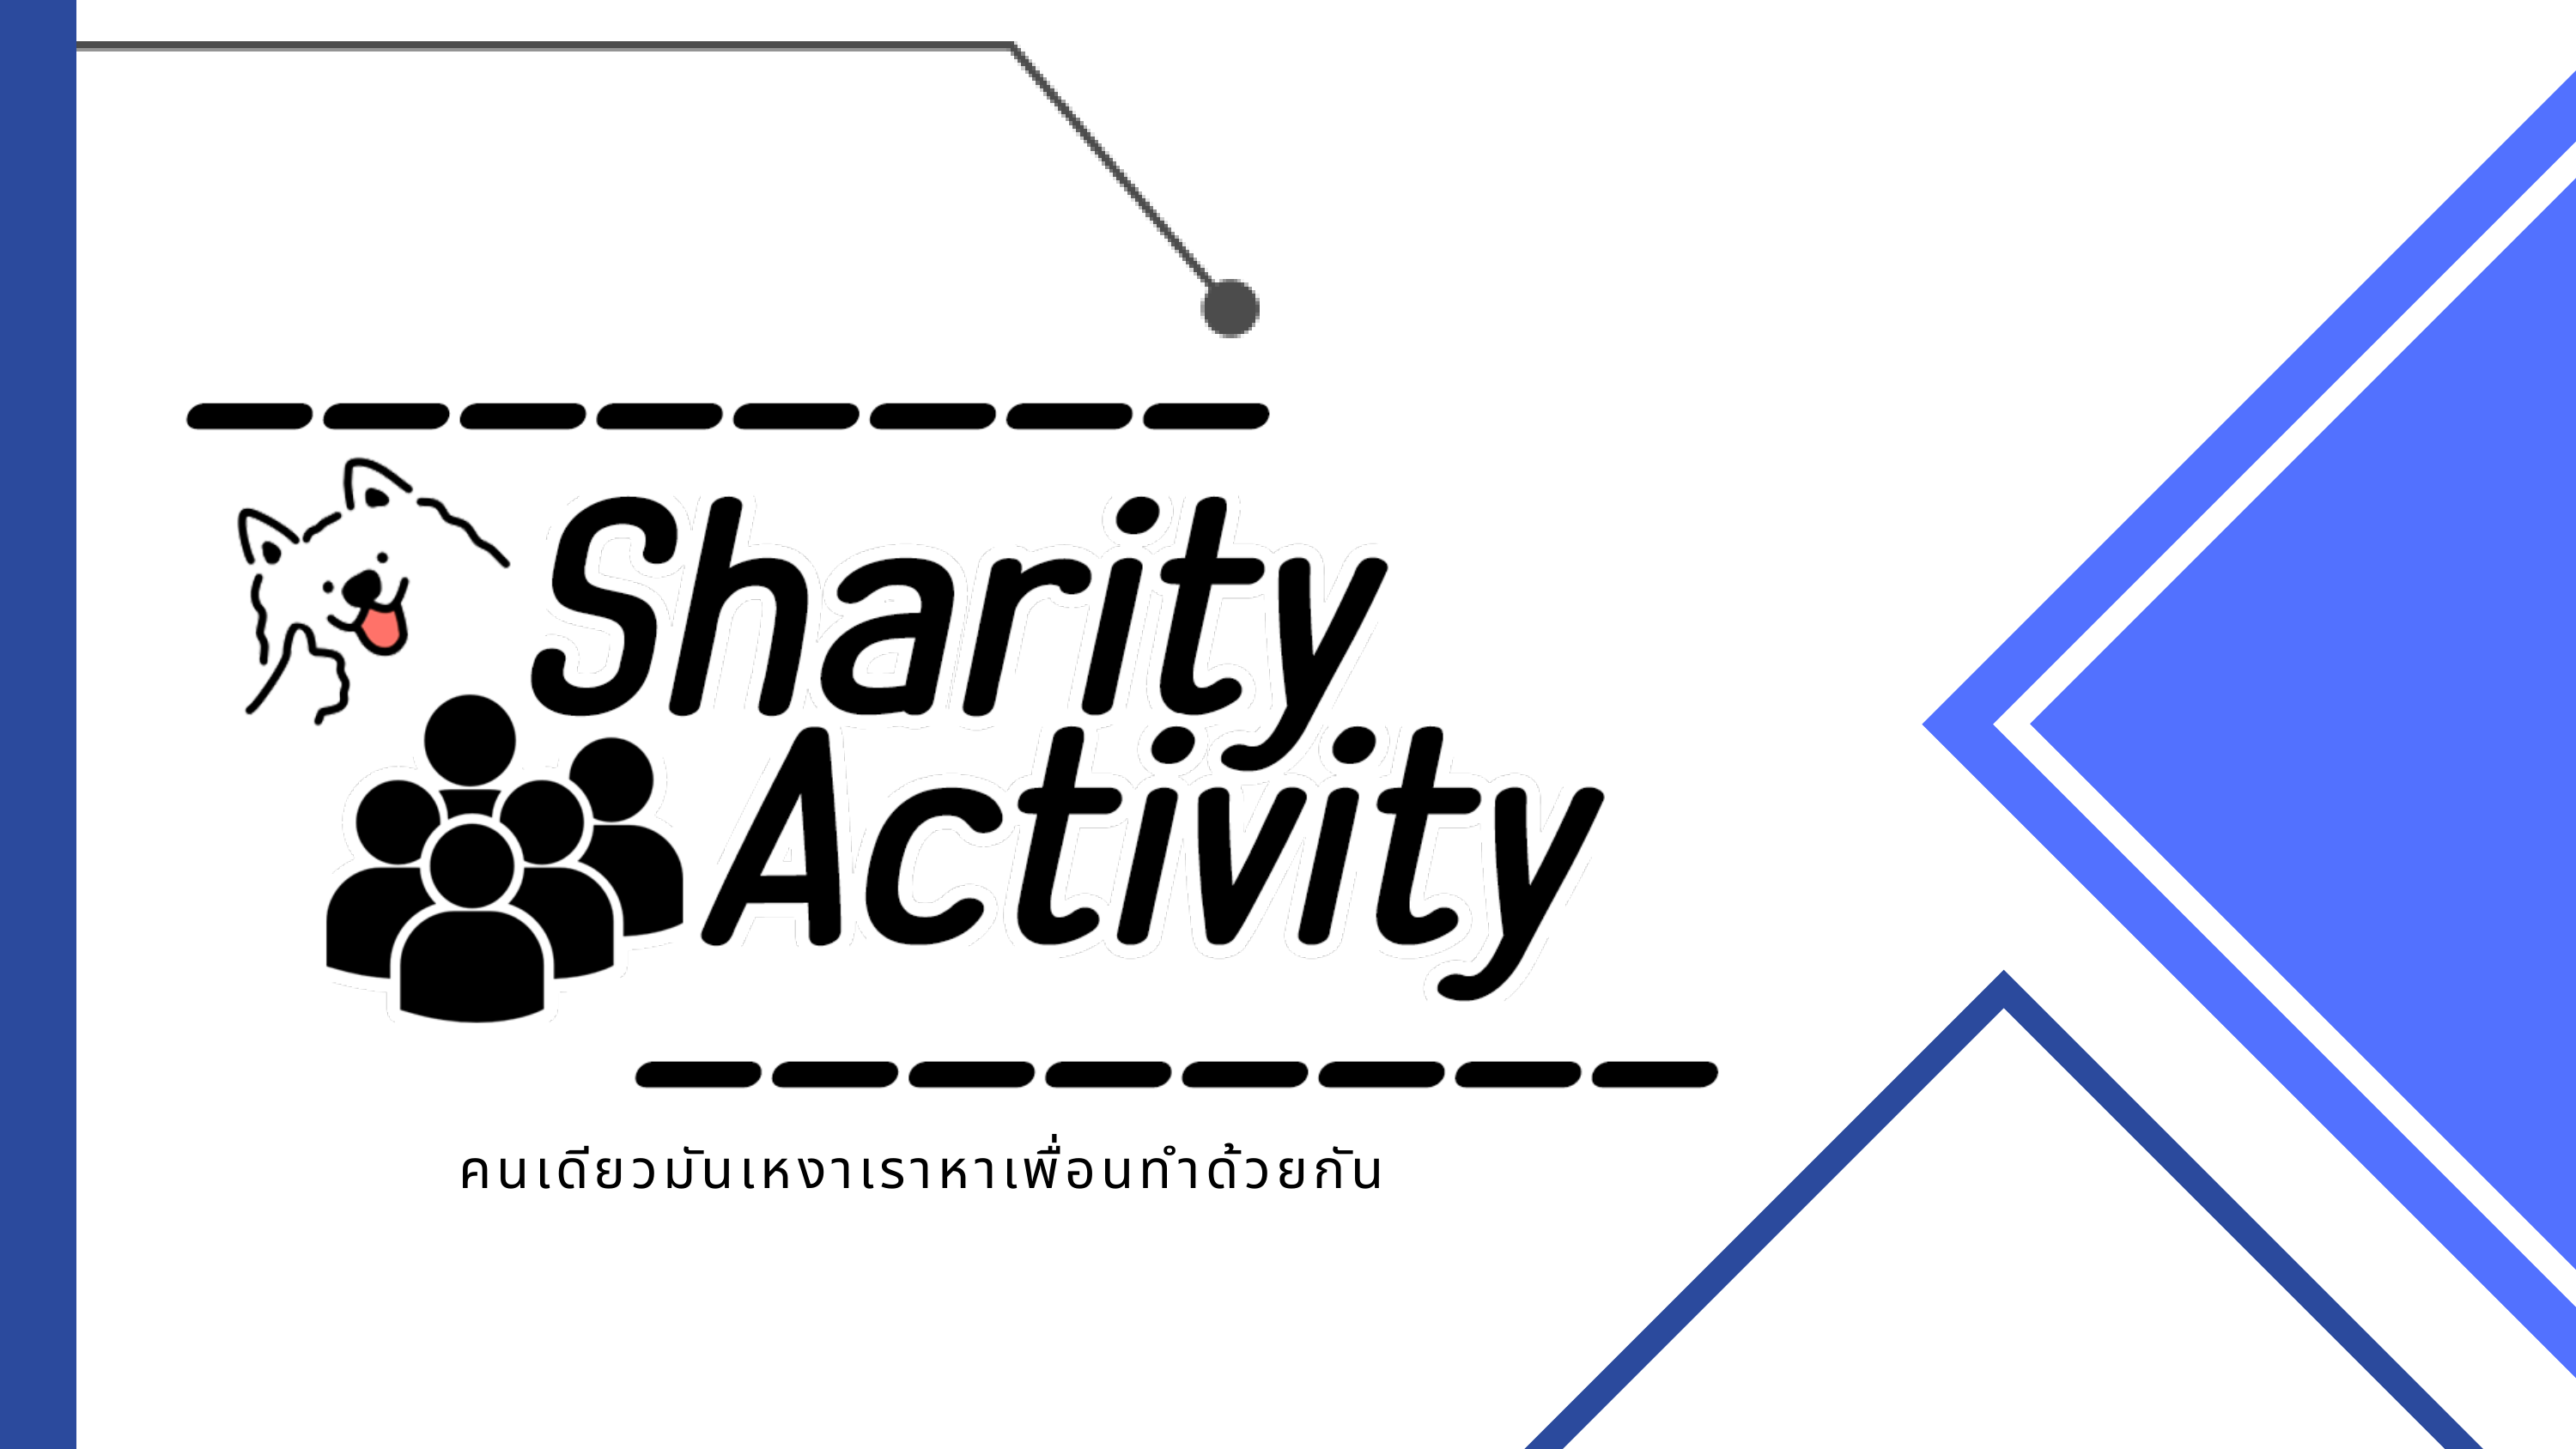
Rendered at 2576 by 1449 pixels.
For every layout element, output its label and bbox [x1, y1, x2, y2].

text_box [1569, 1149, 2439, 1449]
picture [76, 41, 1785, 1231]
text_box [0, 0, 76, 1449]
text_box [2163, 312, 2576, 1137]
text_box [2113, 261, 2576, 1187]
